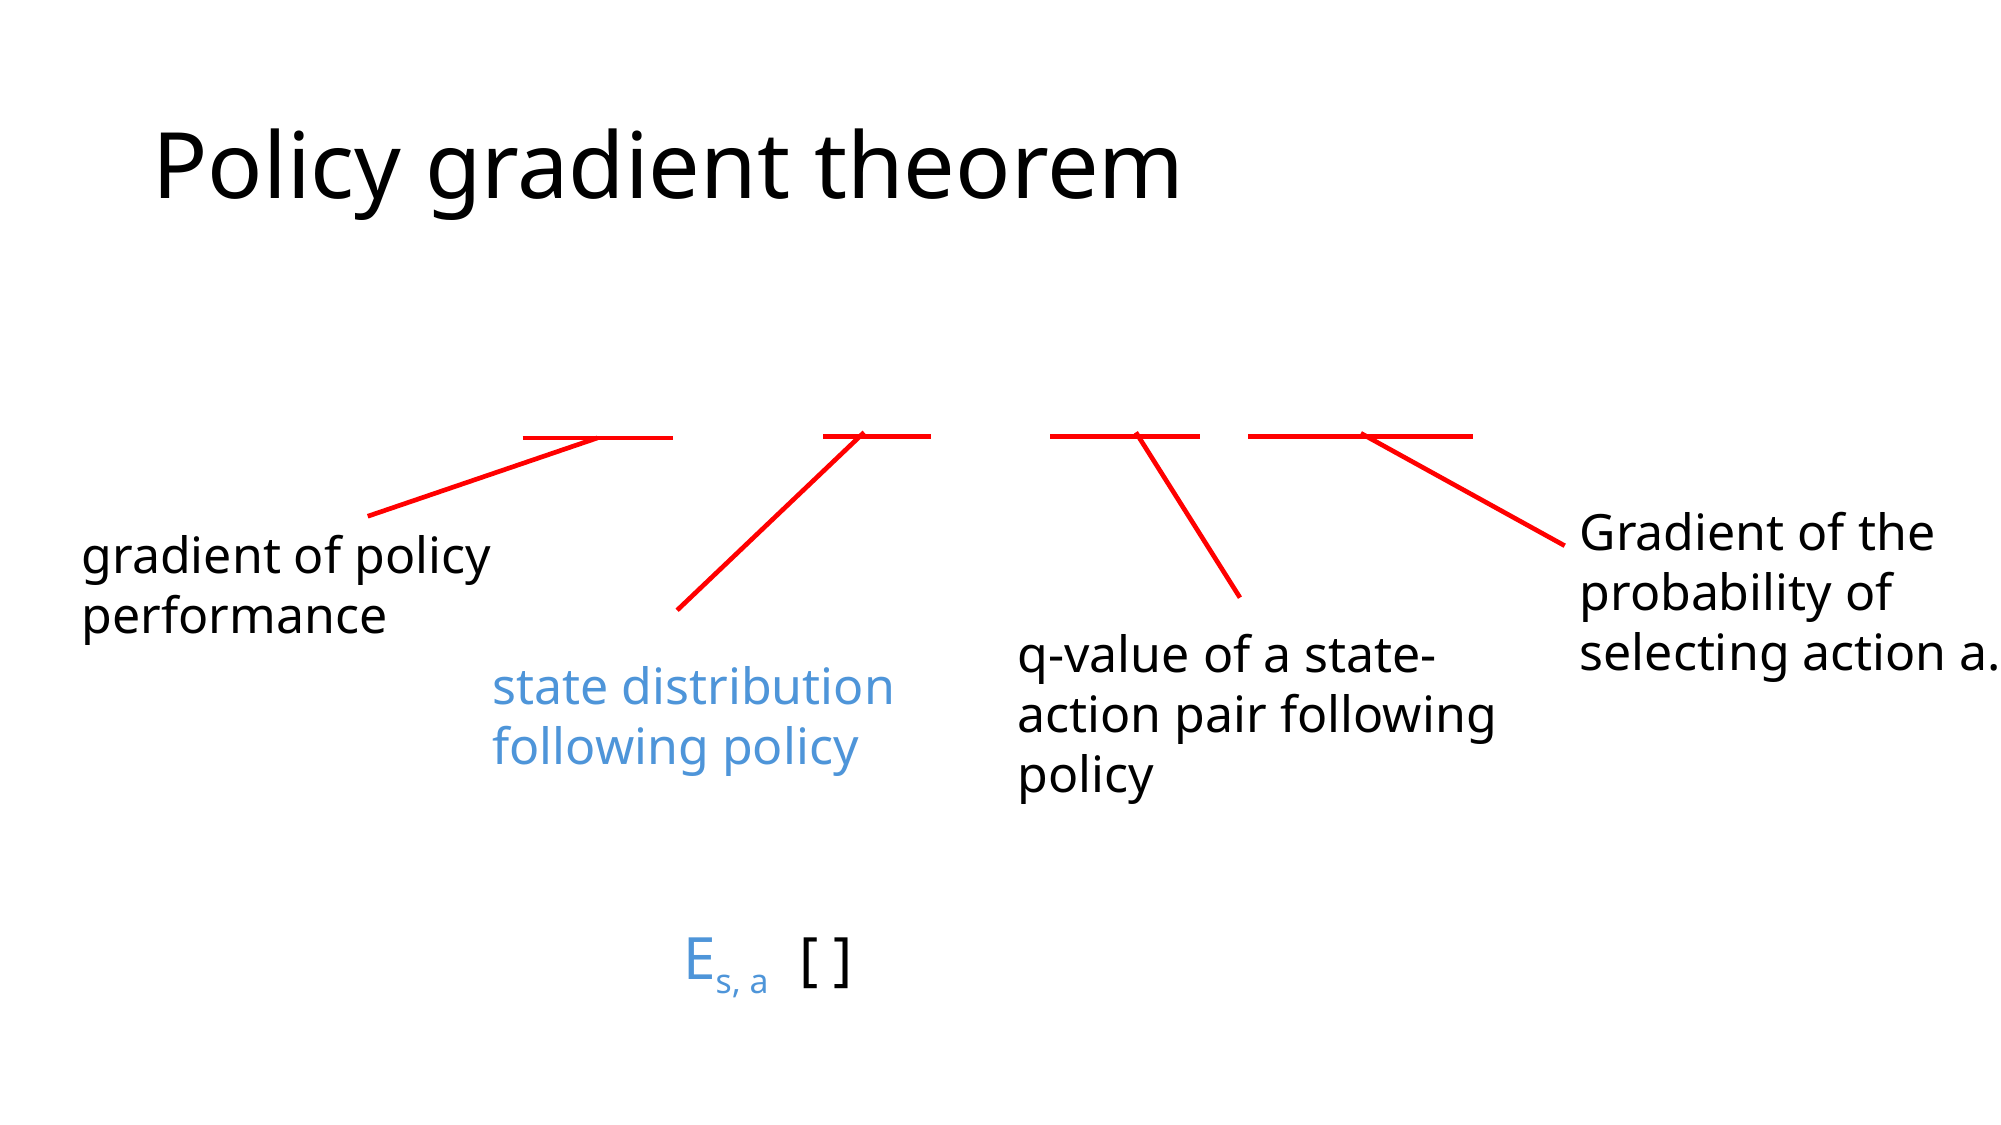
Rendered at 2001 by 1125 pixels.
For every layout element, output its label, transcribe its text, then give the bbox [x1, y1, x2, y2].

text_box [1135, 431, 1241, 599]
text_box gradient of policy performance [66, 516, 548, 651]
text_box Gradient of the probability of selecting action a. [1564, 492, 2000, 688]
title Policy gradient theorem [137, 59, 1863, 278]
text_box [367, 437, 598, 517]
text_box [676, 431, 865, 611]
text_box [1360, 432, 1566, 547]
